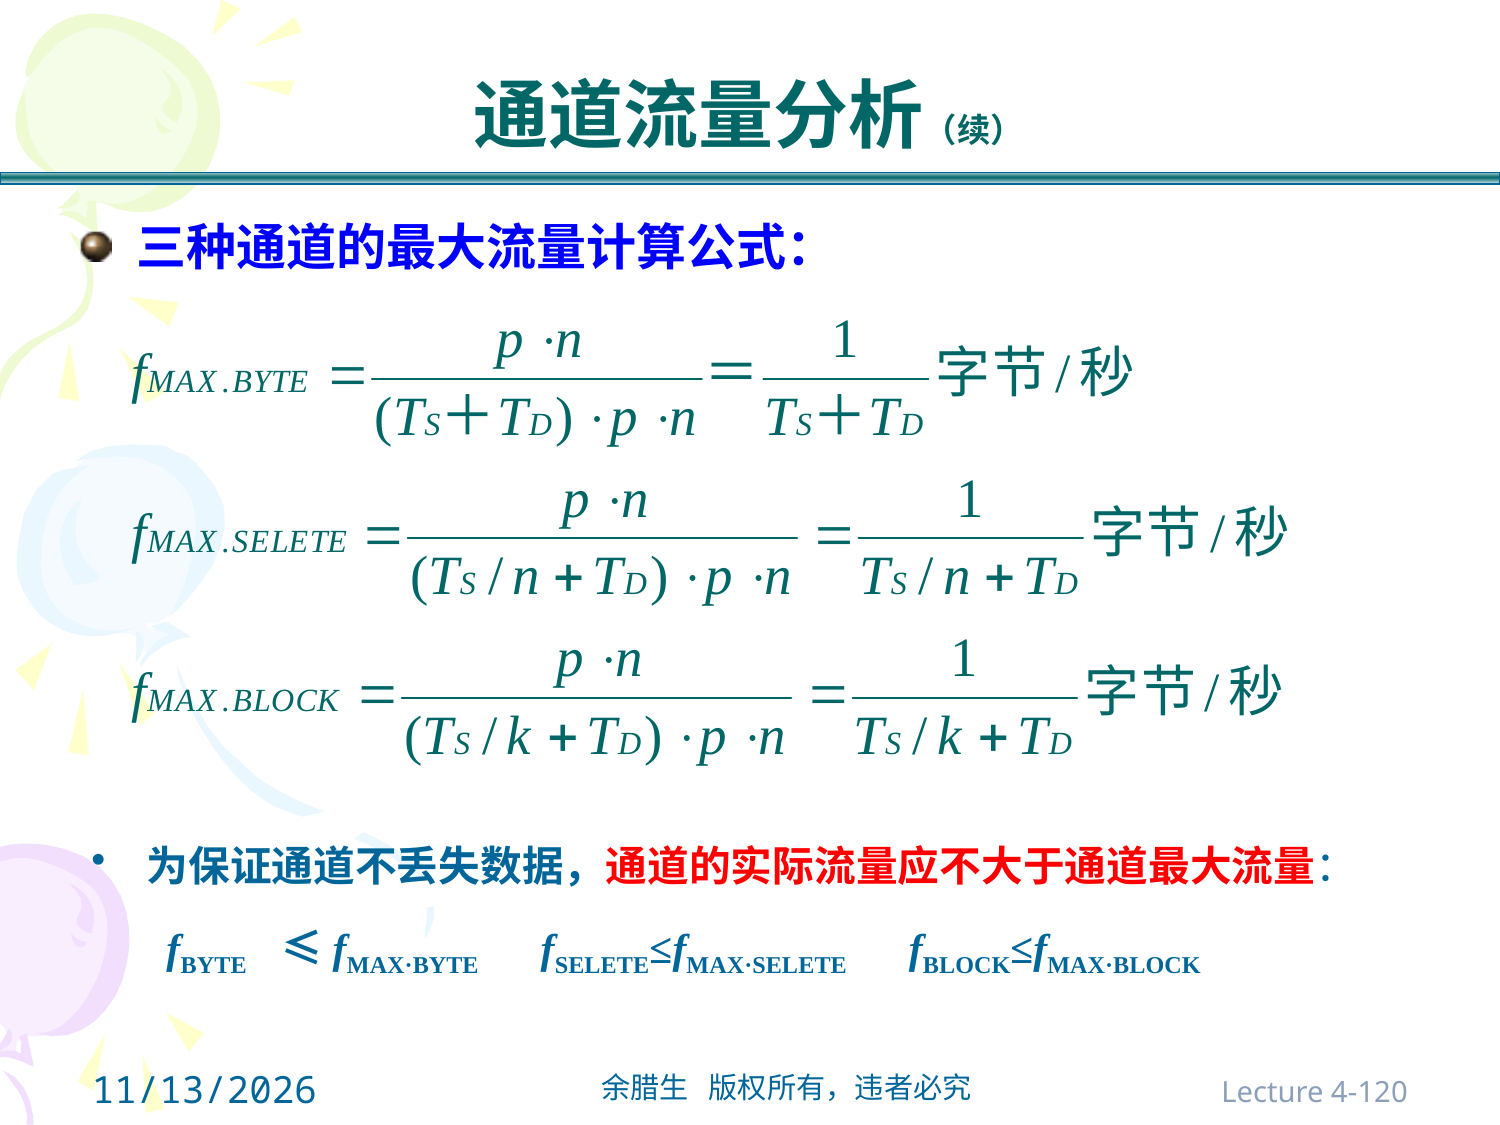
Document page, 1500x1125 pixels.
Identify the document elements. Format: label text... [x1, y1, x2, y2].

title 通道流量分析（续） [72, 78, 1425, 167]
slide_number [76, 1058, 573, 1125]
list 三种通道的最大流量计算公式： [64, 196, 1140, 280]
slide_number Lecture 4-120 [1072, 1066, 1423, 1125]
text_box 为保证通道不丢失数据，通道的实际流量应不大于通道最大流量： fBYTE ≤fMAX·BYTE fSELETE≤fMAX·SELETE fBLOCK≤fMAX·BLOCK [76, 822, 1440, 987]
picture [79, 230, 112, 262]
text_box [111, 302, 1294, 776]
